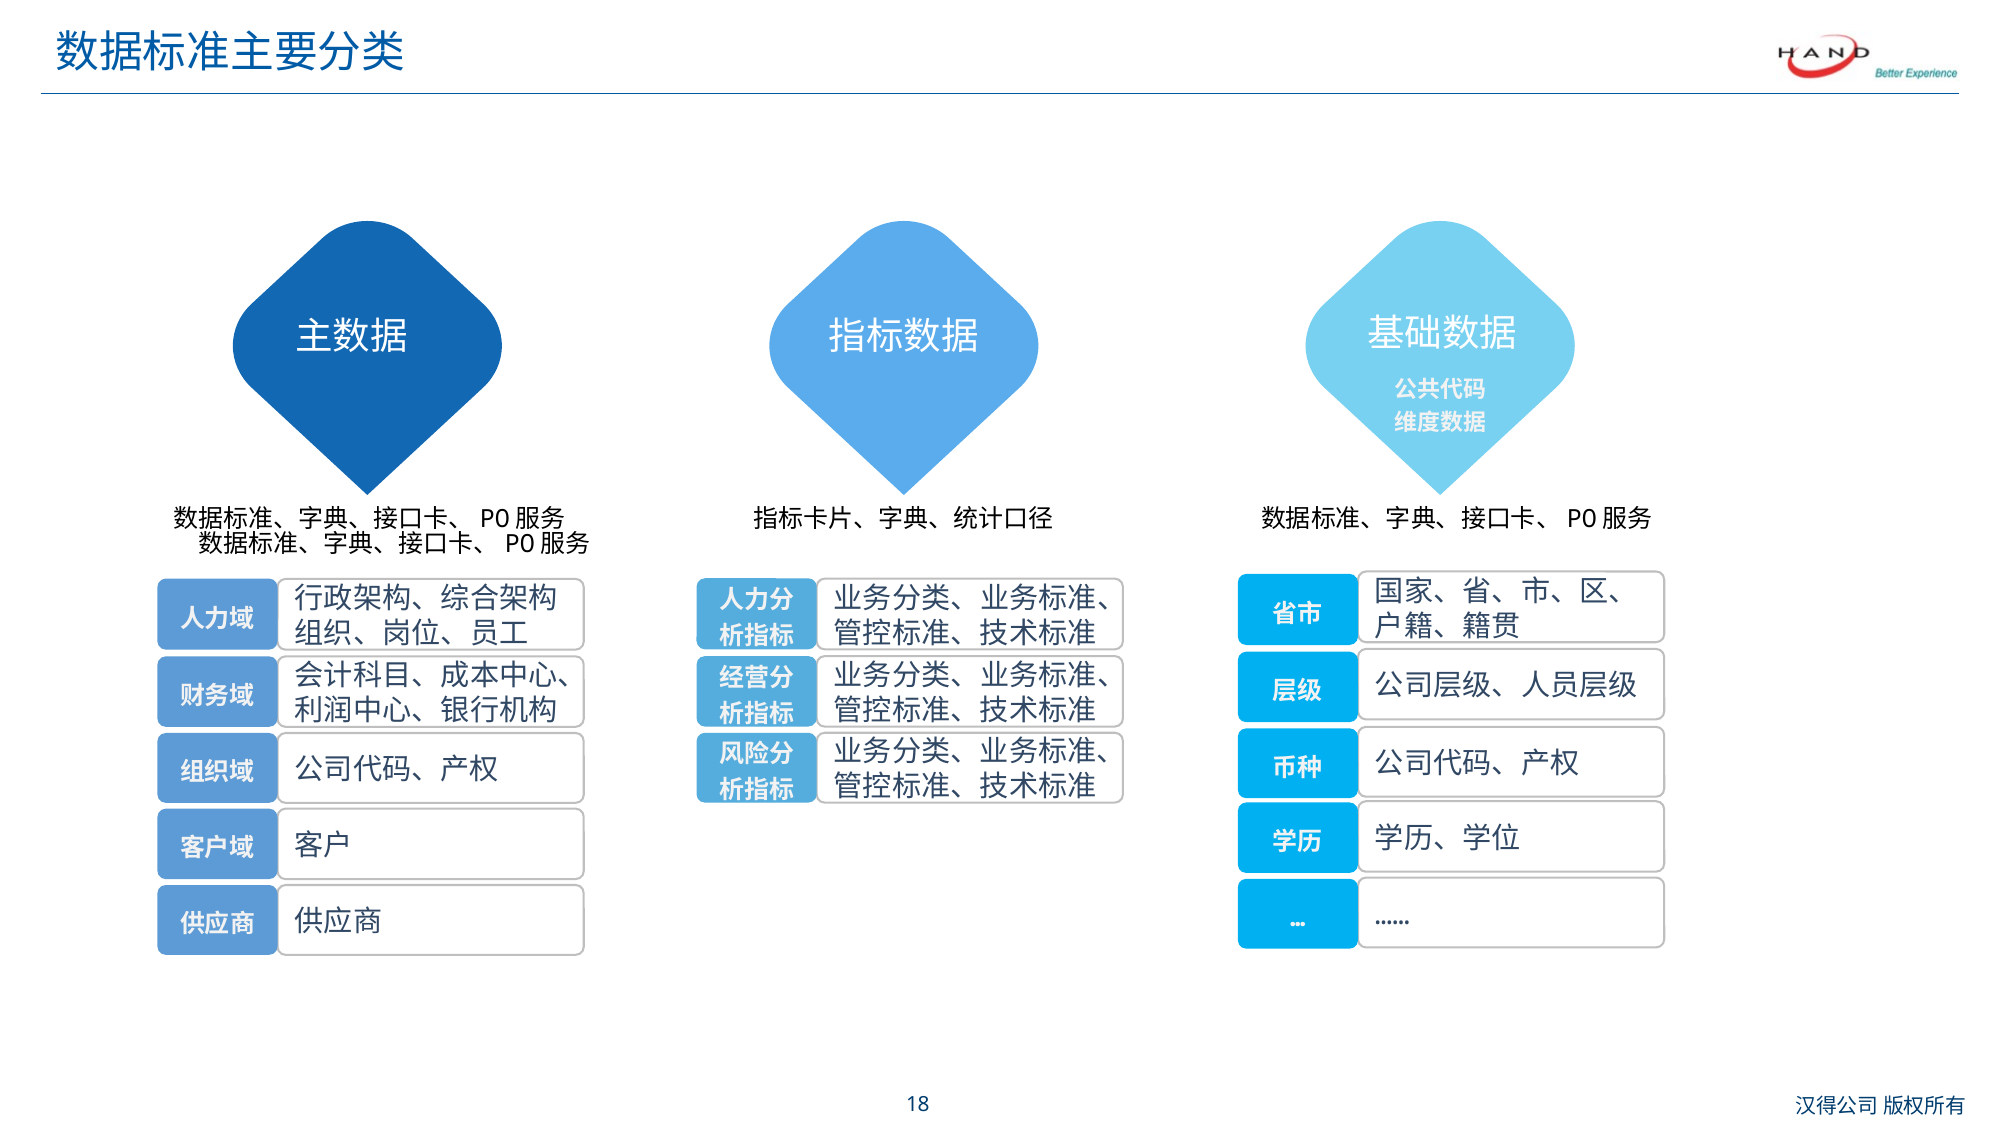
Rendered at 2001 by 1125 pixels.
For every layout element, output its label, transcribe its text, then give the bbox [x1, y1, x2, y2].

text_box 公共代码 维度数据 [1379, 361, 1502, 443]
text_box 学历 [1237, 802, 1359, 873]
text_box 主数据 [280, 304, 511, 365]
text_box 供应商 [157, 885, 278, 955]
text_box 省市 [1237, 573, 1359, 646]
text_box [232, 220, 499, 494]
text_box 业务分类、业务标准、管控标准、技术标准 [817, 656, 1123, 727]
text_box 客户 [277, 808, 584, 880]
text_box 指标卡片、字典、统计口径 [738, 494, 1069, 540]
text_box 国家、省、市、区、户籍、籍贯 [1358, 571, 1665, 643]
text_box 币种 [1237, 728, 1359, 799]
text_box 数据标准、字典、接口卡、PO服务 [158, 494, 581, 540]
text_box 公司层级、人员层级 [1358, 648, 1665, 720]
text_box 指标数据 [813, 304, 1112, 365]
text_box 公司代码、产权 [278, 732, 584, 803]
text_box 业务分类、业务标准、管控标准、技术标准 [817, 578, 1123, 650]
text_box 数据标准、字典、接口卡、PO服务 [1246, 494, 1777, 540]
text_box [1502, 361, 1573, 438]
text_box 客户域 [157, 808, 278, 880]
text_box 经营分析指标 [696, 656, 817, 727]
text_box 会计科目、成本中心、利润中心、银行机构 [278, 656, 584, 727]
text_box 数据标准、字典、接口卡、PO服务 [184, 519, 606, 565]
text_box …… [1358, 877, 1665, 948]
text_box 人力分析指标 [696, 578, 817, 650]
text_box 行政架构、综合架构 组织、岗位、员工 [278, 578, 584, 650]
text_box [769, 220, 1035, 494]
text_box [1305, 220, 1553, 439]
text_box 公司代码、产权 [1358, 726, 1665, 797]
text_box 风险分析指标 [696, 732, 817, 803]
text_box [1384, 443, 1497, 494]
text_box 学历、学位 [1358, 801, 1665, 872]
text_box … [1237, 878, 1359, 949]
text_box 基础数据 [1352, 301, 1651, 361]
text_box 供应商 [278, 885, 584, 955]
text_box 组织域 [157, 732, 278, 803]
text_box 人力域 [157, 578, 278, 650]
text_box 层级 [1237, 651, 1359, 723]
picture [1777, 31, 1960, 82]
text_box 财务域 [157, 656, 278, 727]
text_box 业务分类、业务标准、管控标准、技术标准 [817, 732, 1123, 803]
title 数据标准主要分类 [40, 22, 1777, 226]
